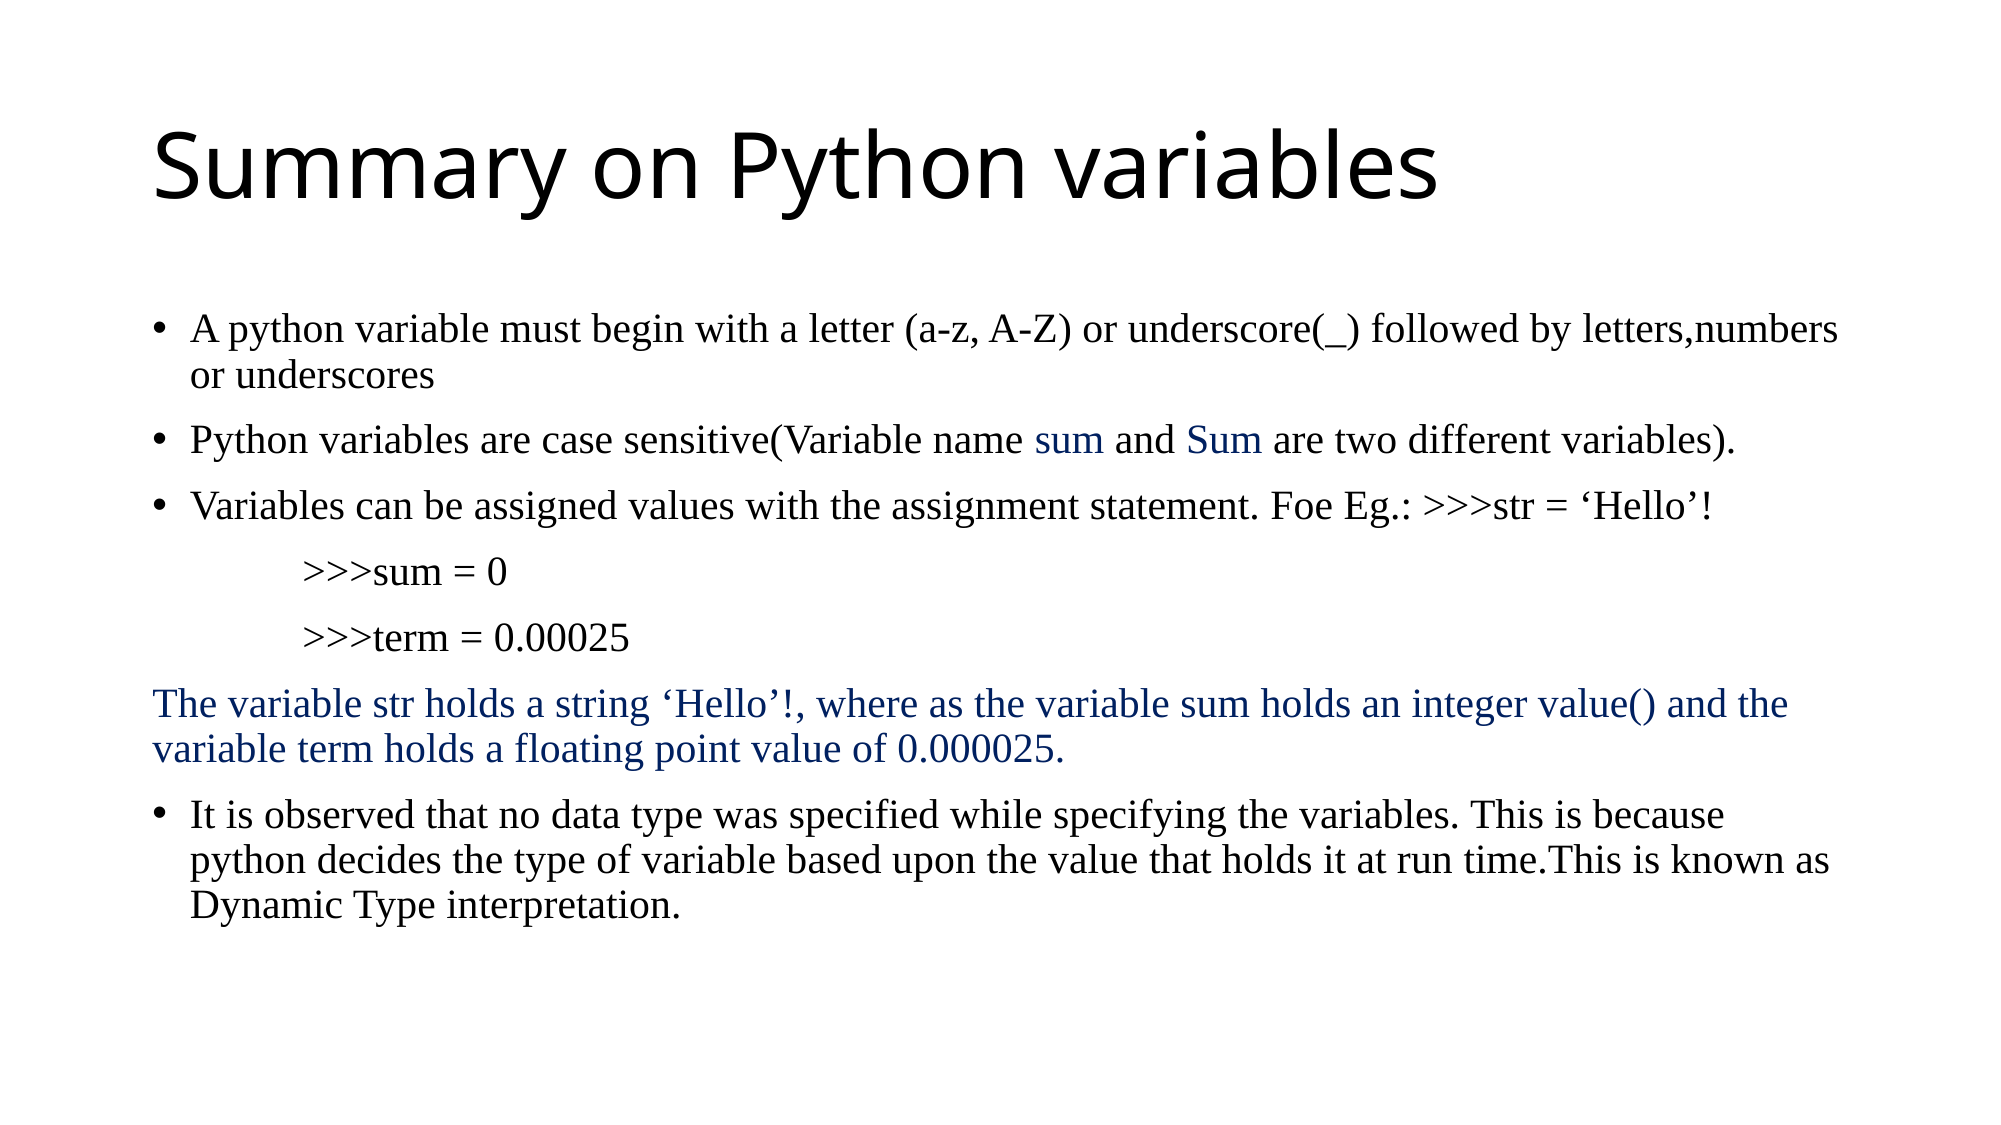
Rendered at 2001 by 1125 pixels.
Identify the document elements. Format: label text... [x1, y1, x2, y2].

list A python variable must begin with a letter (a-z, A-Z) or underscore(_) followed by letters,numbers or underscores Python variables are case sensitive(Variable name sum and Sum are two different variables). Variables can be assigned values with the assignment statement. Foe Eg.: >>>str = ‘Hello’! >>>sum = 0 >>>term = 0.00025 The variable str holds a string ‘Hello’!, where as the variable sum holds an integer value() and the variable term holds a floating point value of 0.000025. It is observed that no data type was specified while specifying the variables. This is because python decides the type of variable based upon the value that holds it at run time.This is known as Dynamic Type interpretation. [137, 299, 1863, 1094]
title Summary on Python variables [137, 59, 1863, 278]
